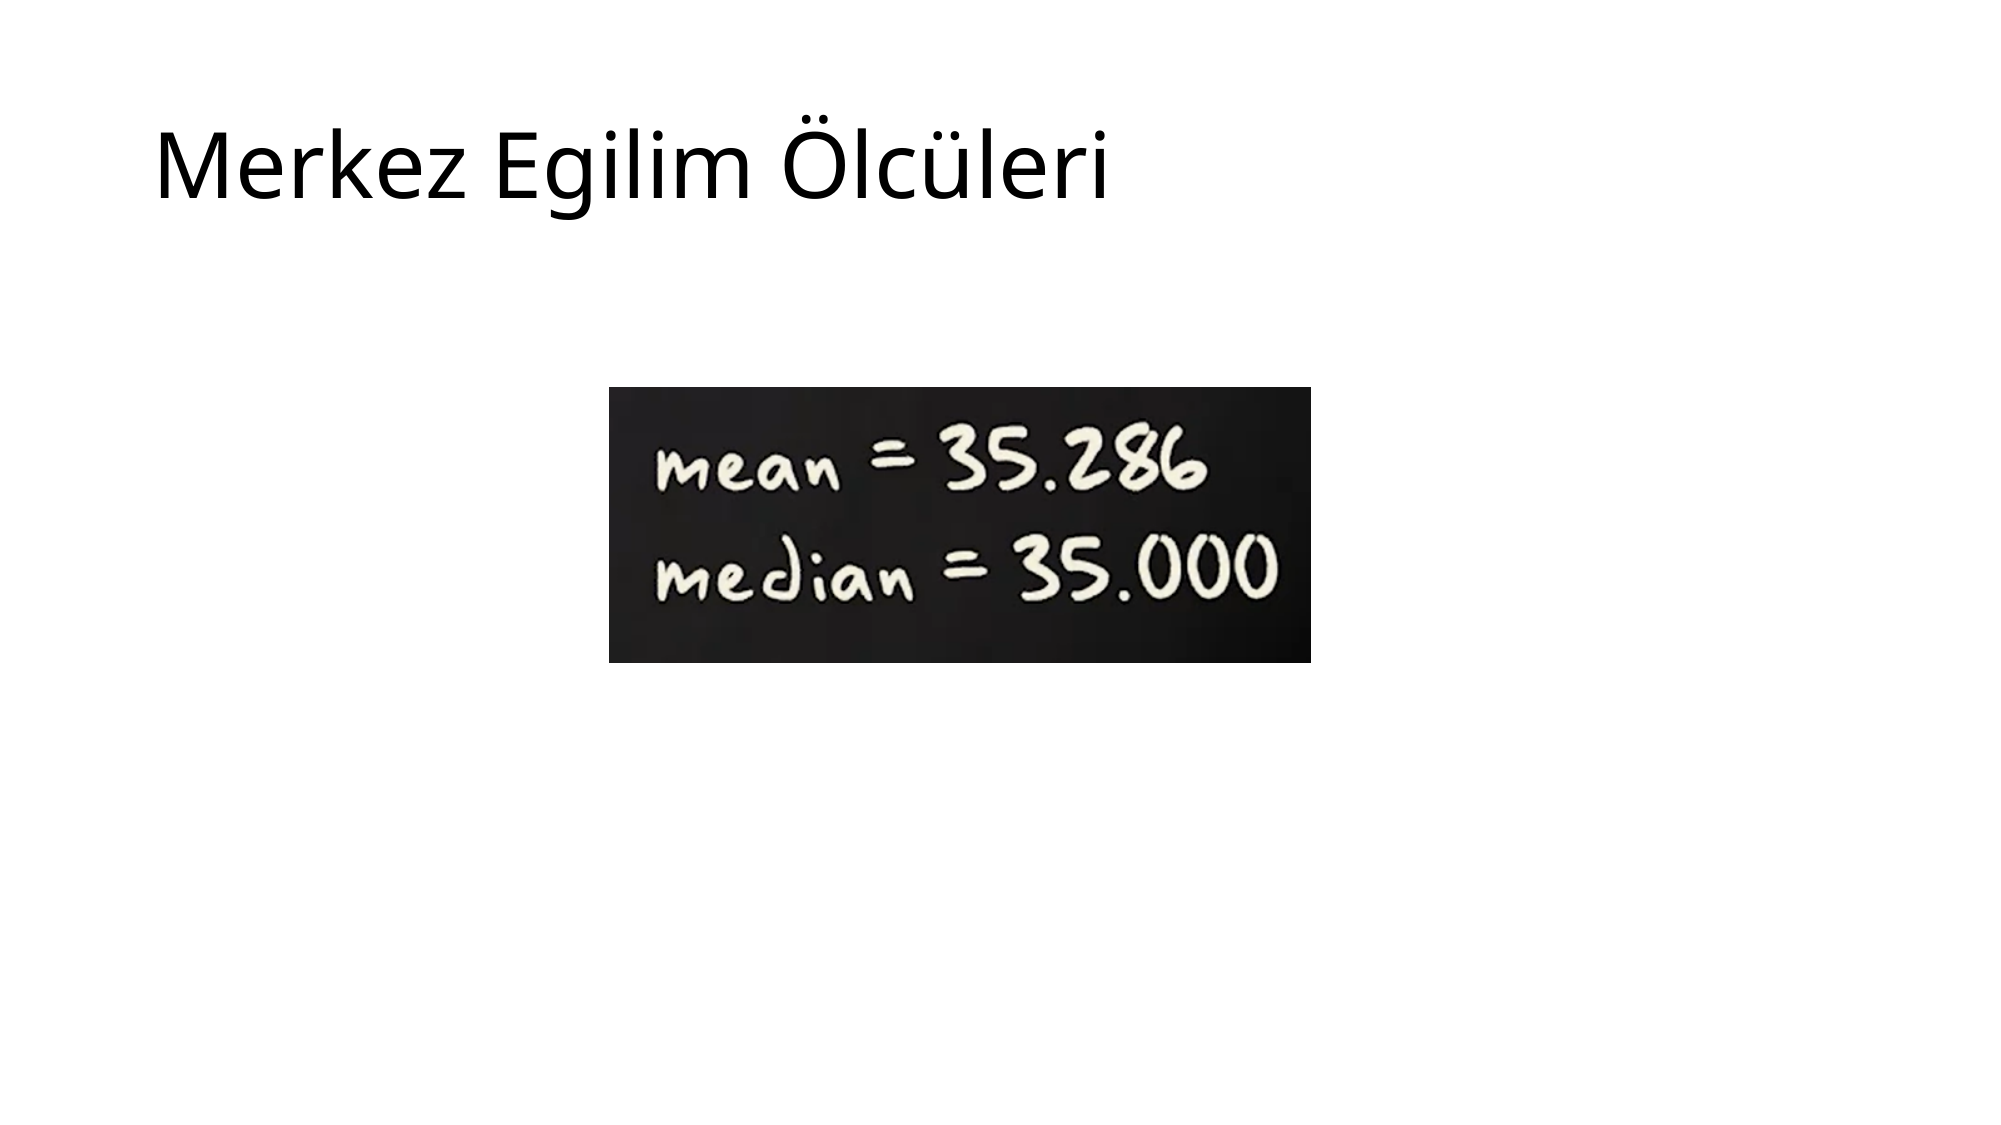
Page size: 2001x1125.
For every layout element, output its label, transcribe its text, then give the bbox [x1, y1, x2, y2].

title Merkez Egilim Ölcüleri [137, 59, 1863, 278]
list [608, 387, 1312, 664]
